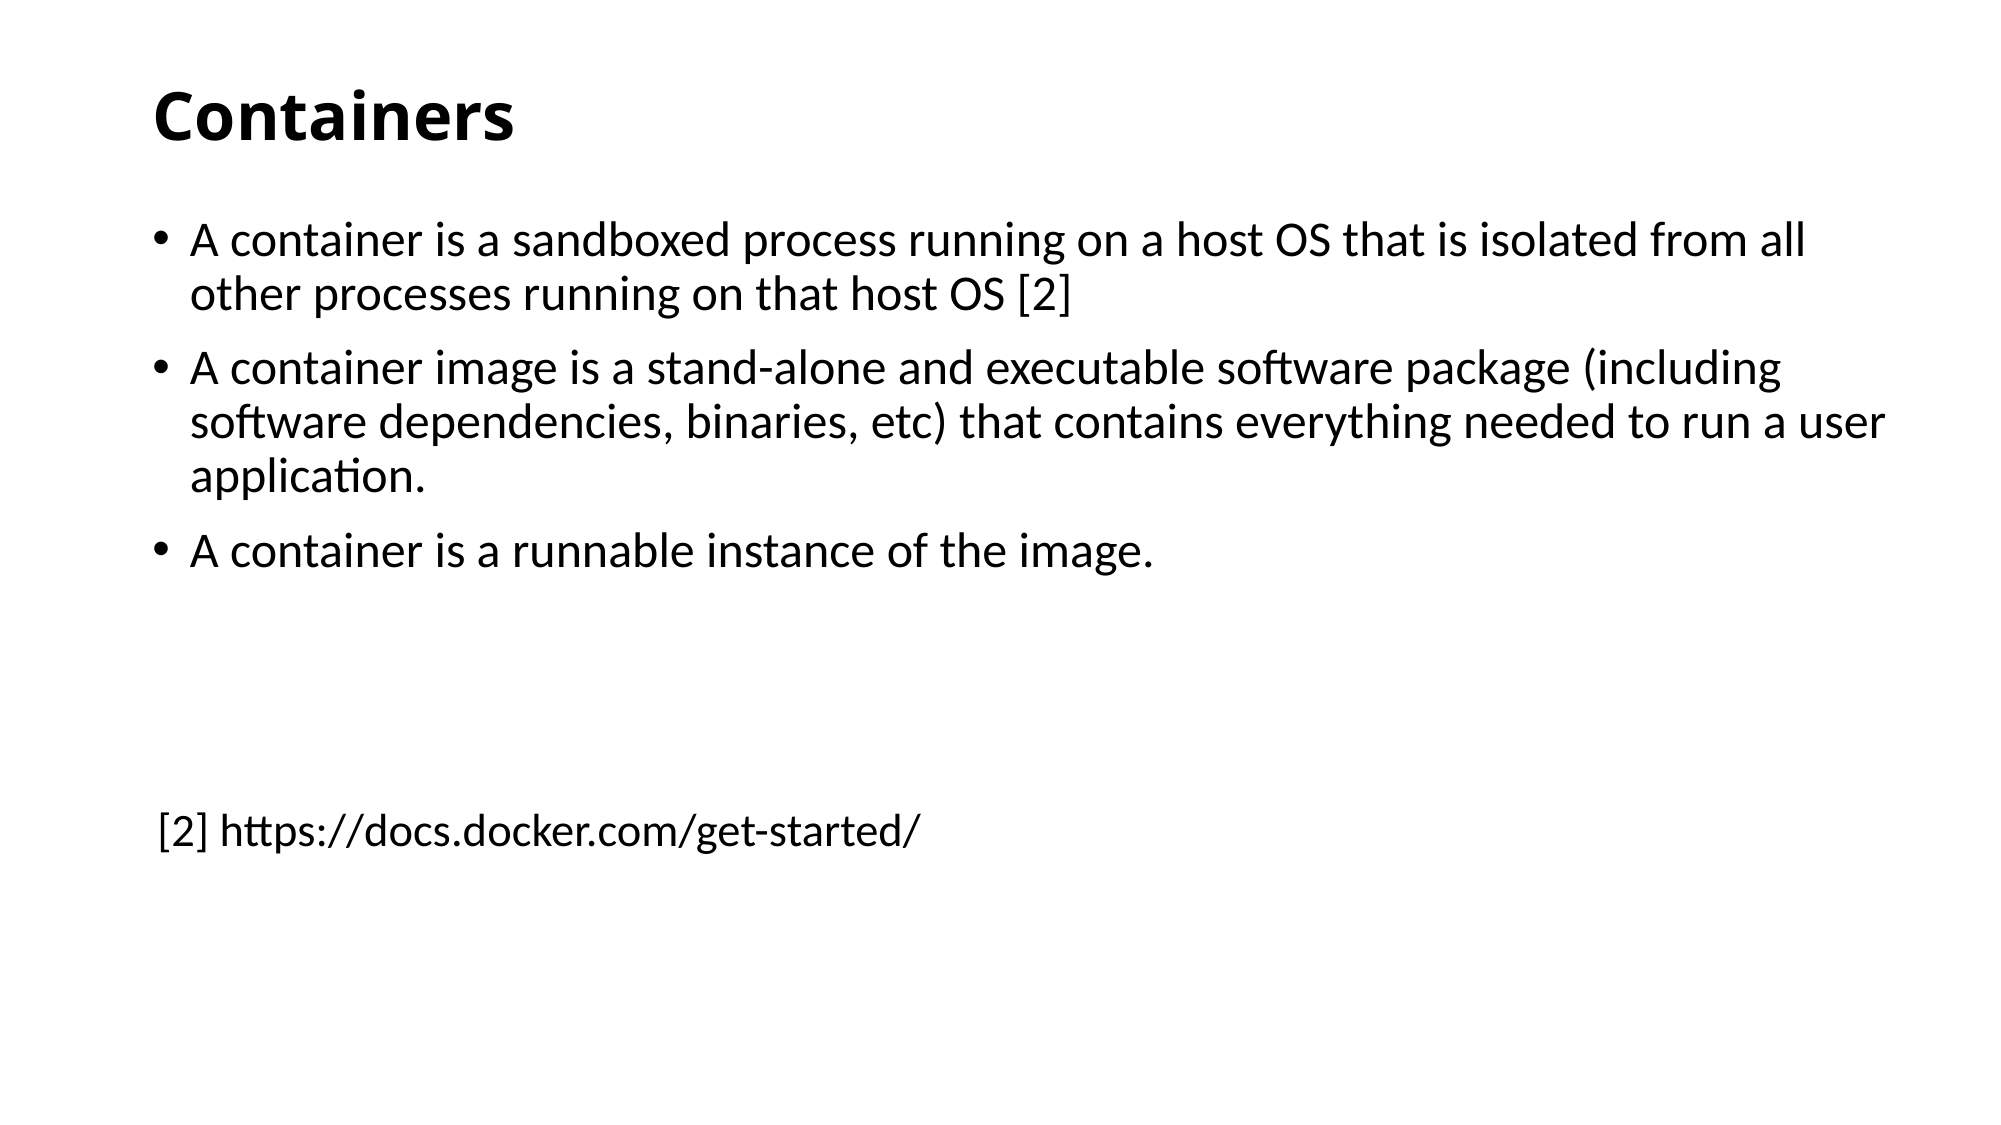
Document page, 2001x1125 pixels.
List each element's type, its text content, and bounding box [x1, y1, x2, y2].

text_box [2] https://docs.docker.com/get-started/ [72, 748, 1050, 867]
list A container is a sandboxed process running on a host OS that is isolated from all other processes running on that host OS [2] A container image is a stand-alone and executable software package (including software dependencies, binaries, etc) that contains everything needed to run a user application. A container is a runnable instance of the image. [137, 205, 1932, 694]
title Containers [137, 59, 754, 178]
